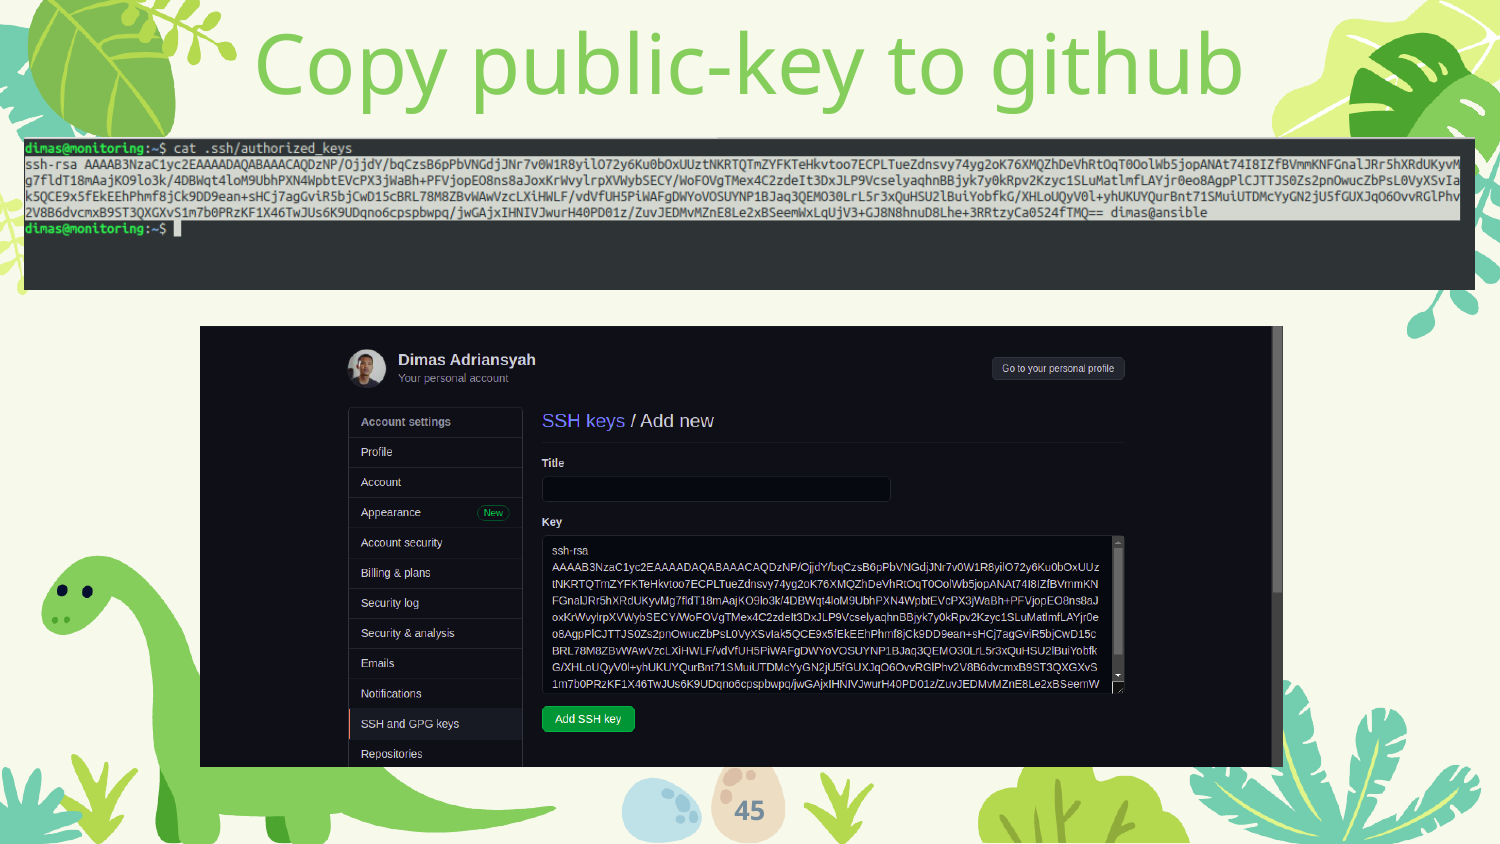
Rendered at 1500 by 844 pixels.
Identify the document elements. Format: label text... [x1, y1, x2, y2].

picture [0, 113, 1500, 844]
title Copy public-key to github [0, 0, 1500, 113]
slide_number ‹#› [705, 779, 795, 844]
